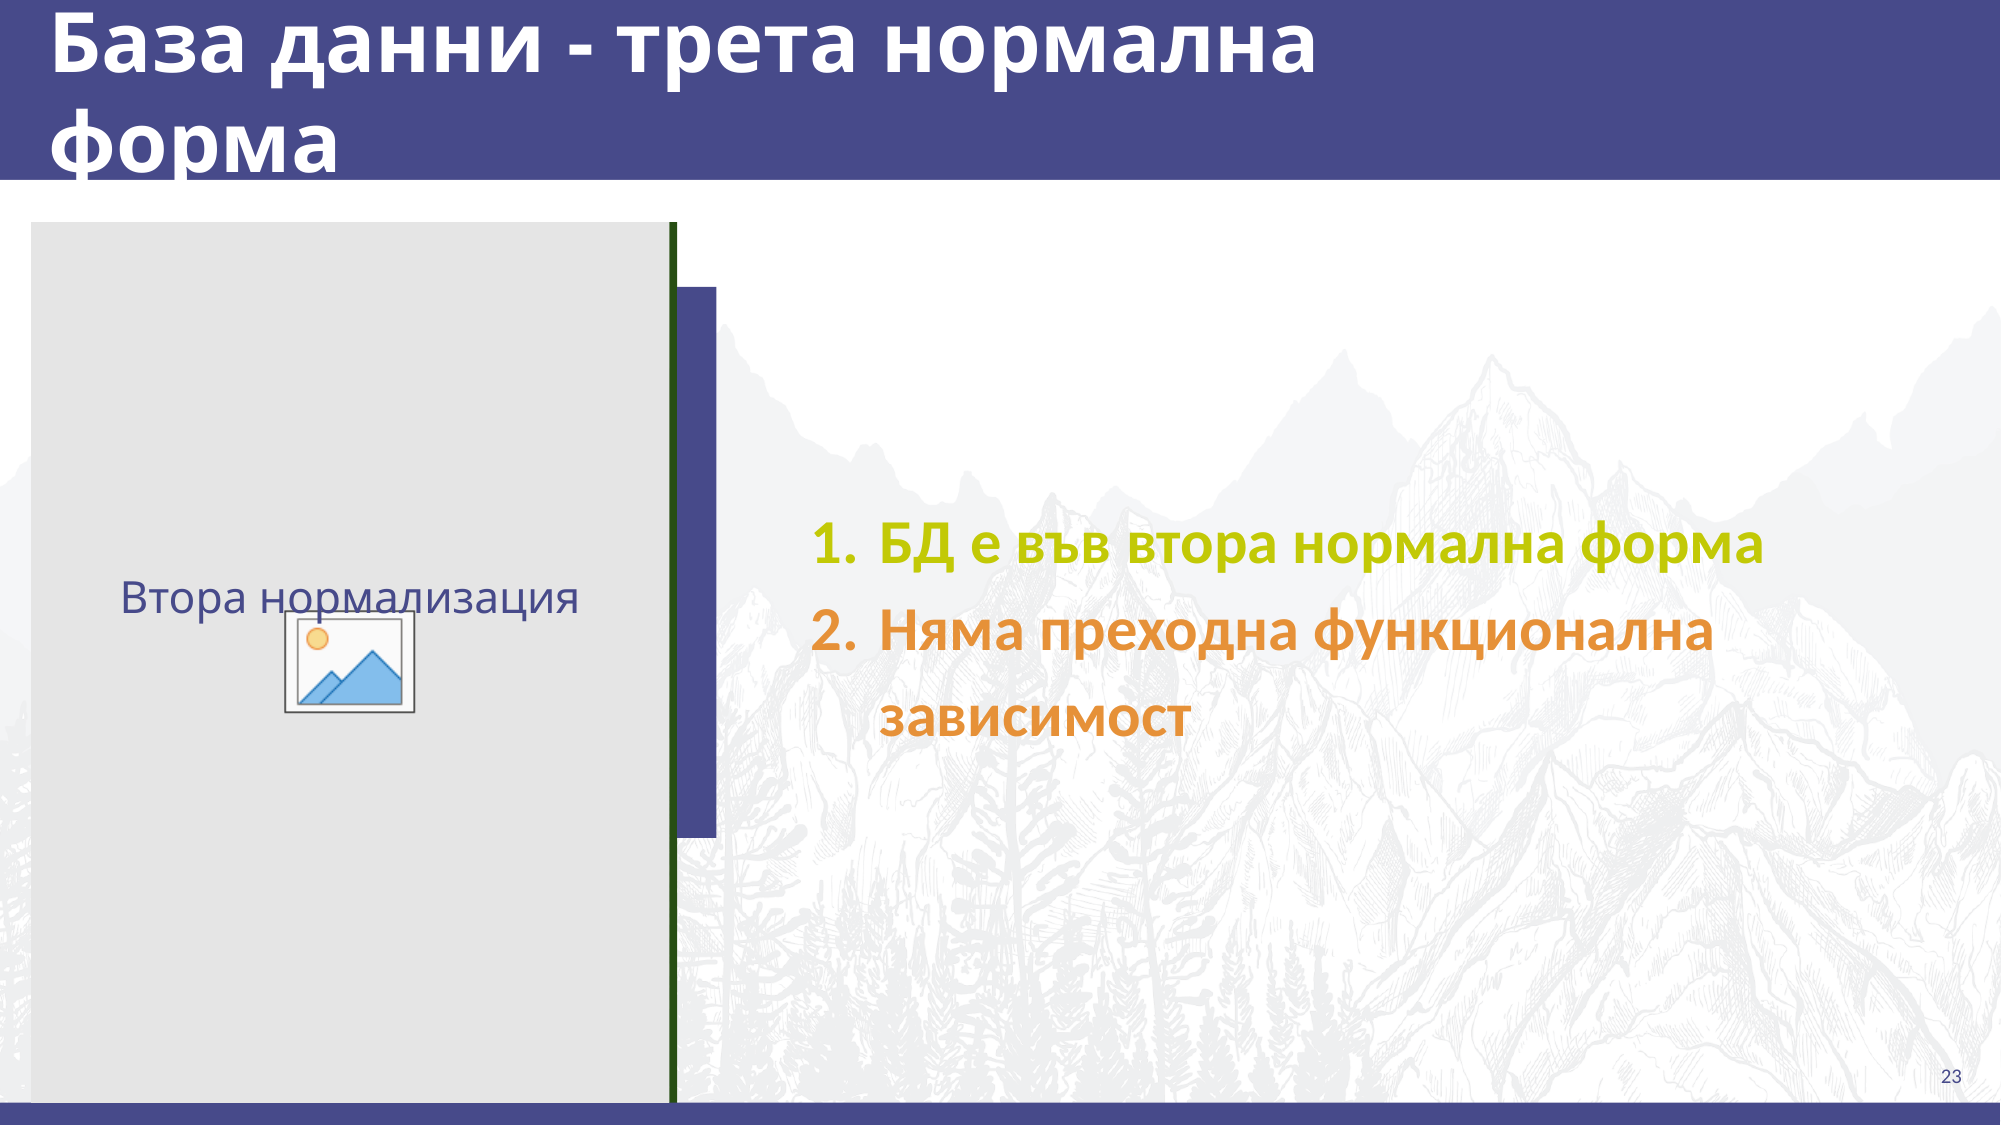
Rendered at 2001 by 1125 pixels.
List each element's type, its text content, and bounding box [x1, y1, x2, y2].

title База данни - трета нормална форма [31, 16, 1591, 162]
list БД е във втора нормална форма Няма преходна функционална зависимост [786, 222, 1968, 1047]
picture [30, 222, 670, 1103]
slide_number 23 [1897, 1049, 1968, 1101]
